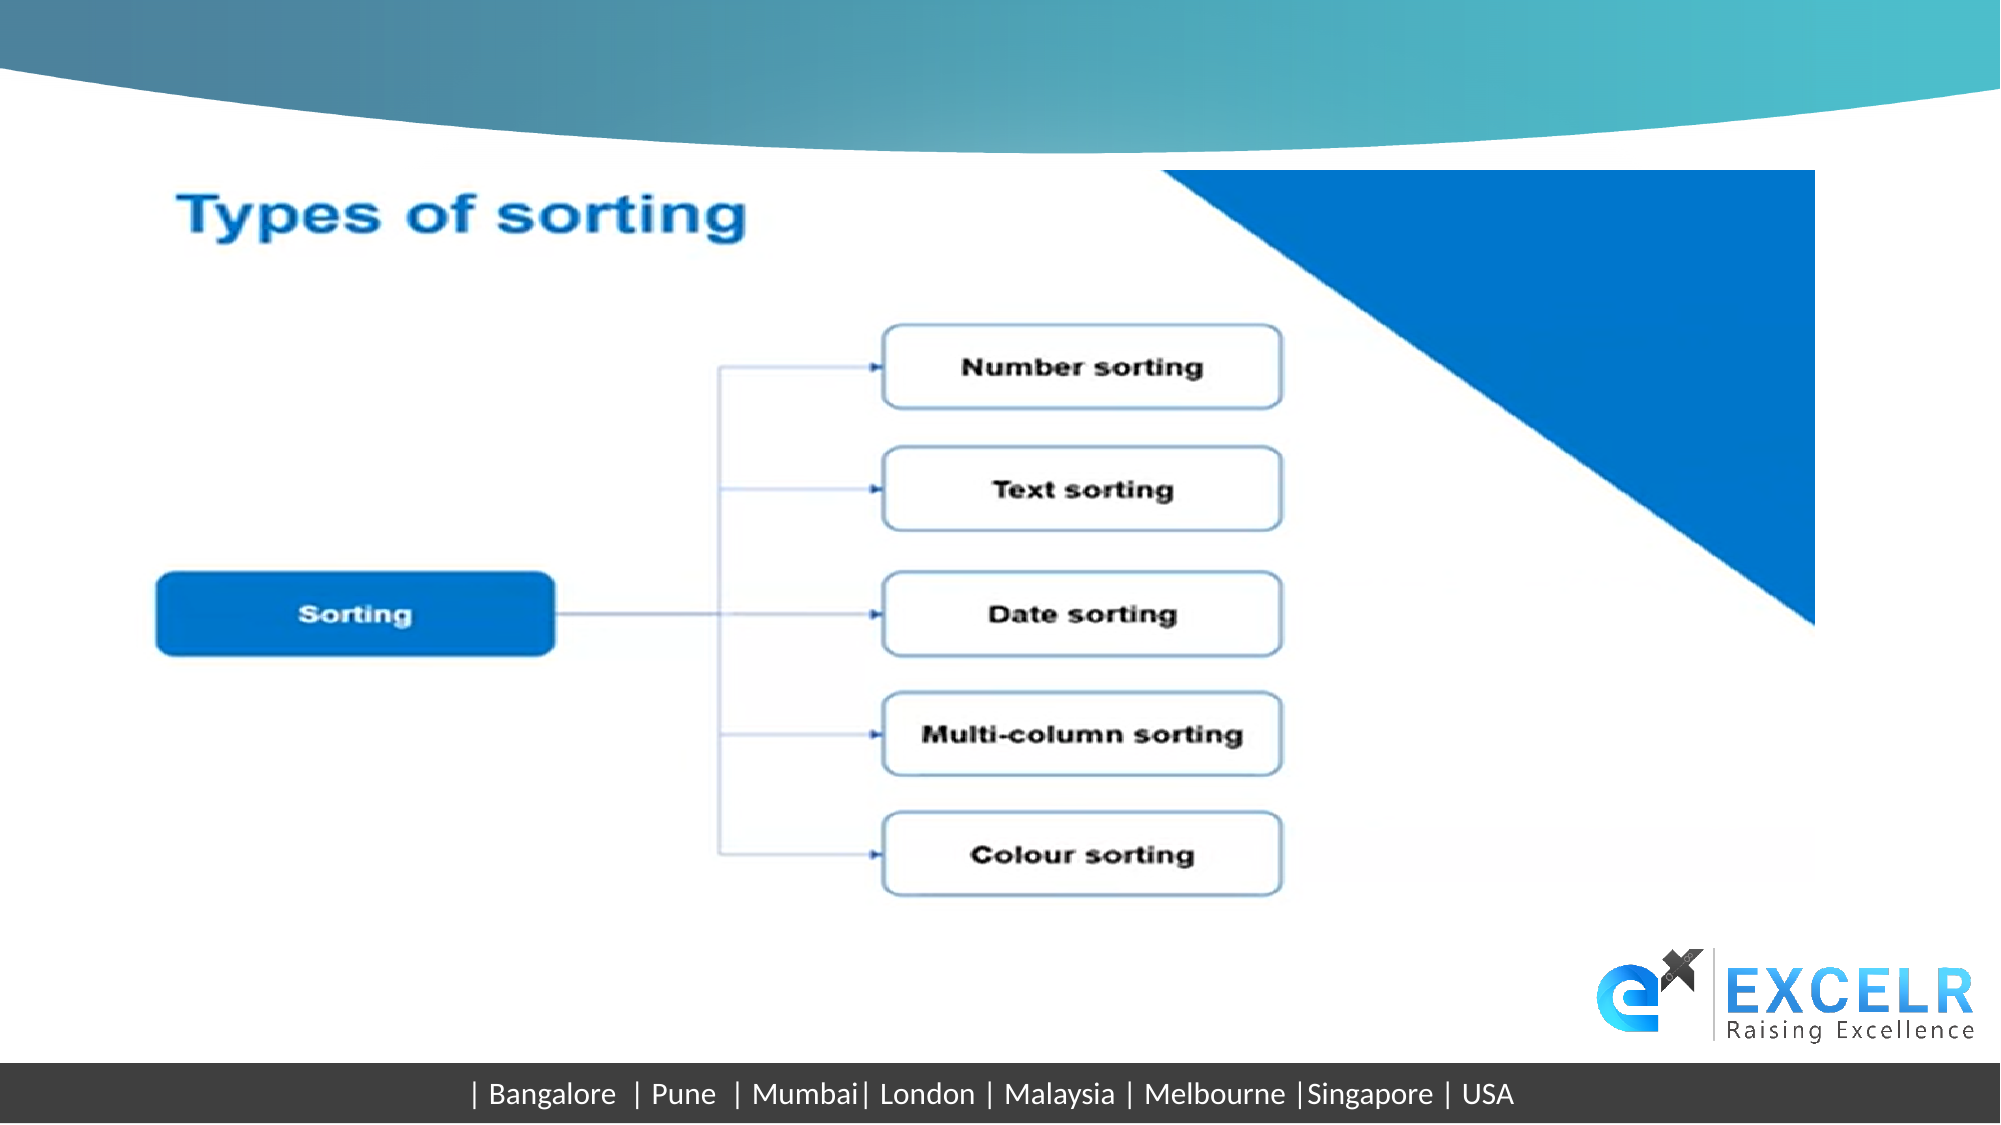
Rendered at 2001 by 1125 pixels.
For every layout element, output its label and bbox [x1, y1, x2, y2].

picture [114, 170, 1977, 1063]
